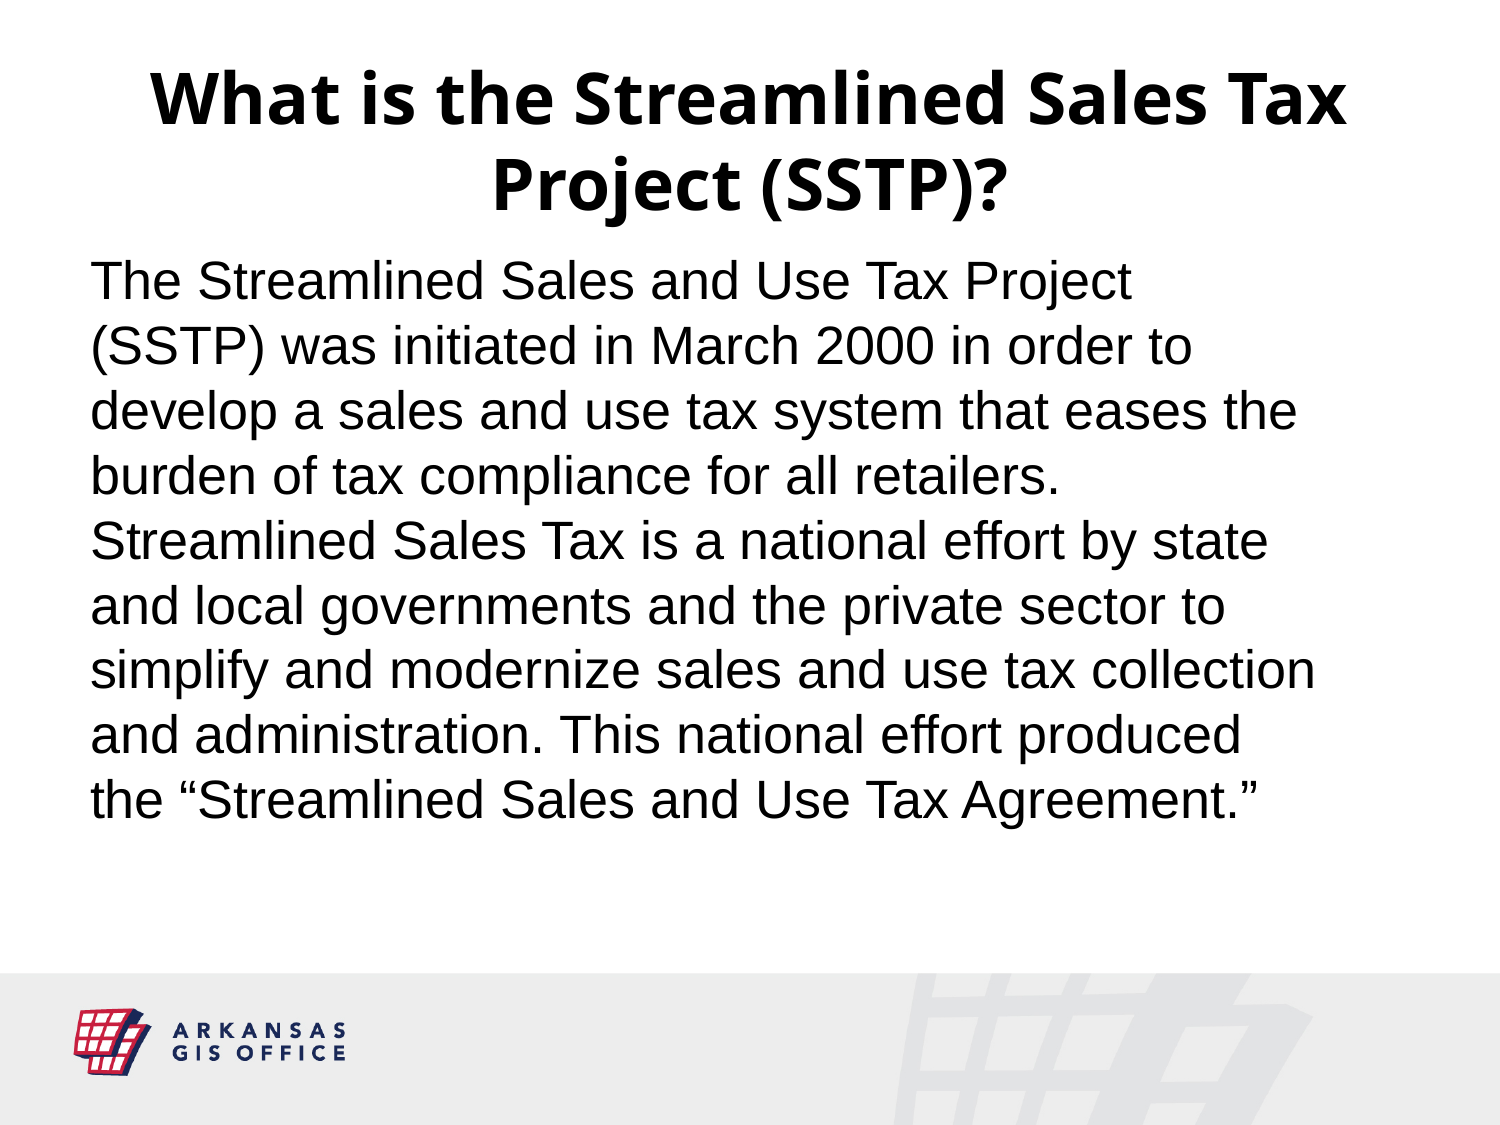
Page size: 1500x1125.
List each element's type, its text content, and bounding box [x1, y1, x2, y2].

picture [0, 0, 1500, 1125]
list The Streamlined Sales and Use Tax Project (SSTP) was initiated in March 2000 in order to develop a sales and use tax system that eases the burden of tax compliance for all retailers. Streamlined Sales Tax is a national effort by state and local governments and the private sector to simplify and modernize sales and use tax collection and administration. This national effort produced the “Streamlined Sales and Use Tax Agreement.” [75, 238, 1340, 900]
title What is the Streamlined Sales Tax Project (SSTP)? [75, 45, 1425, 233]
